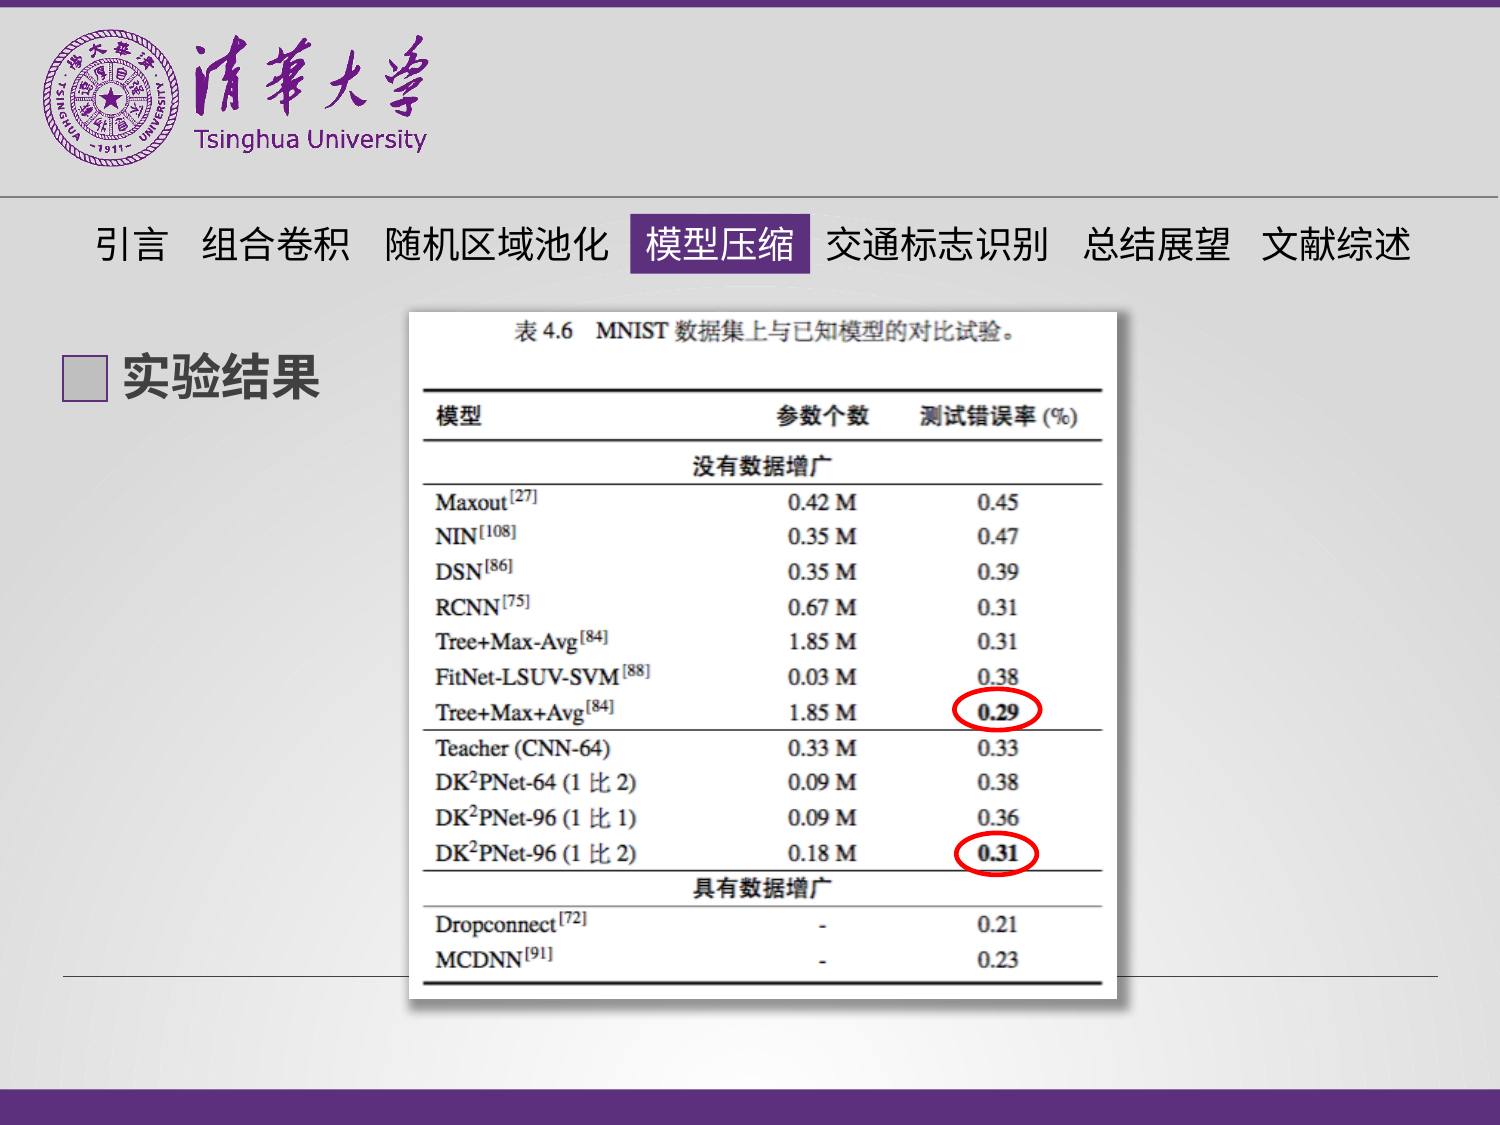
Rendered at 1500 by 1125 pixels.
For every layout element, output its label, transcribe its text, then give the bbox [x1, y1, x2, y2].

picture [409, 312, 1117, 999]
text_box 随机区域池化 [369, 213, 625, 274]
text_box 引言 [79, 213, 185, 274]
text_box 模型压缩 [630, 213, 810, 274]
text_box [0, 1088, 1500, 1125]
text_box 交通标志识别 [810, 213, 1065, 274]
text_box 文献综述 [1246, 213, 1427, 274]
text_box [471, 0, 1500, 8]
text_box 组合卷积 [186, 213, 367, 274]
text_box 实验结果 [107, 337, 401, 413]
text_box [62, 355, 108, 402]
text_box 总结展望 [1067, 213, 1246, 274]
picture [0, 0, 471, 196]
